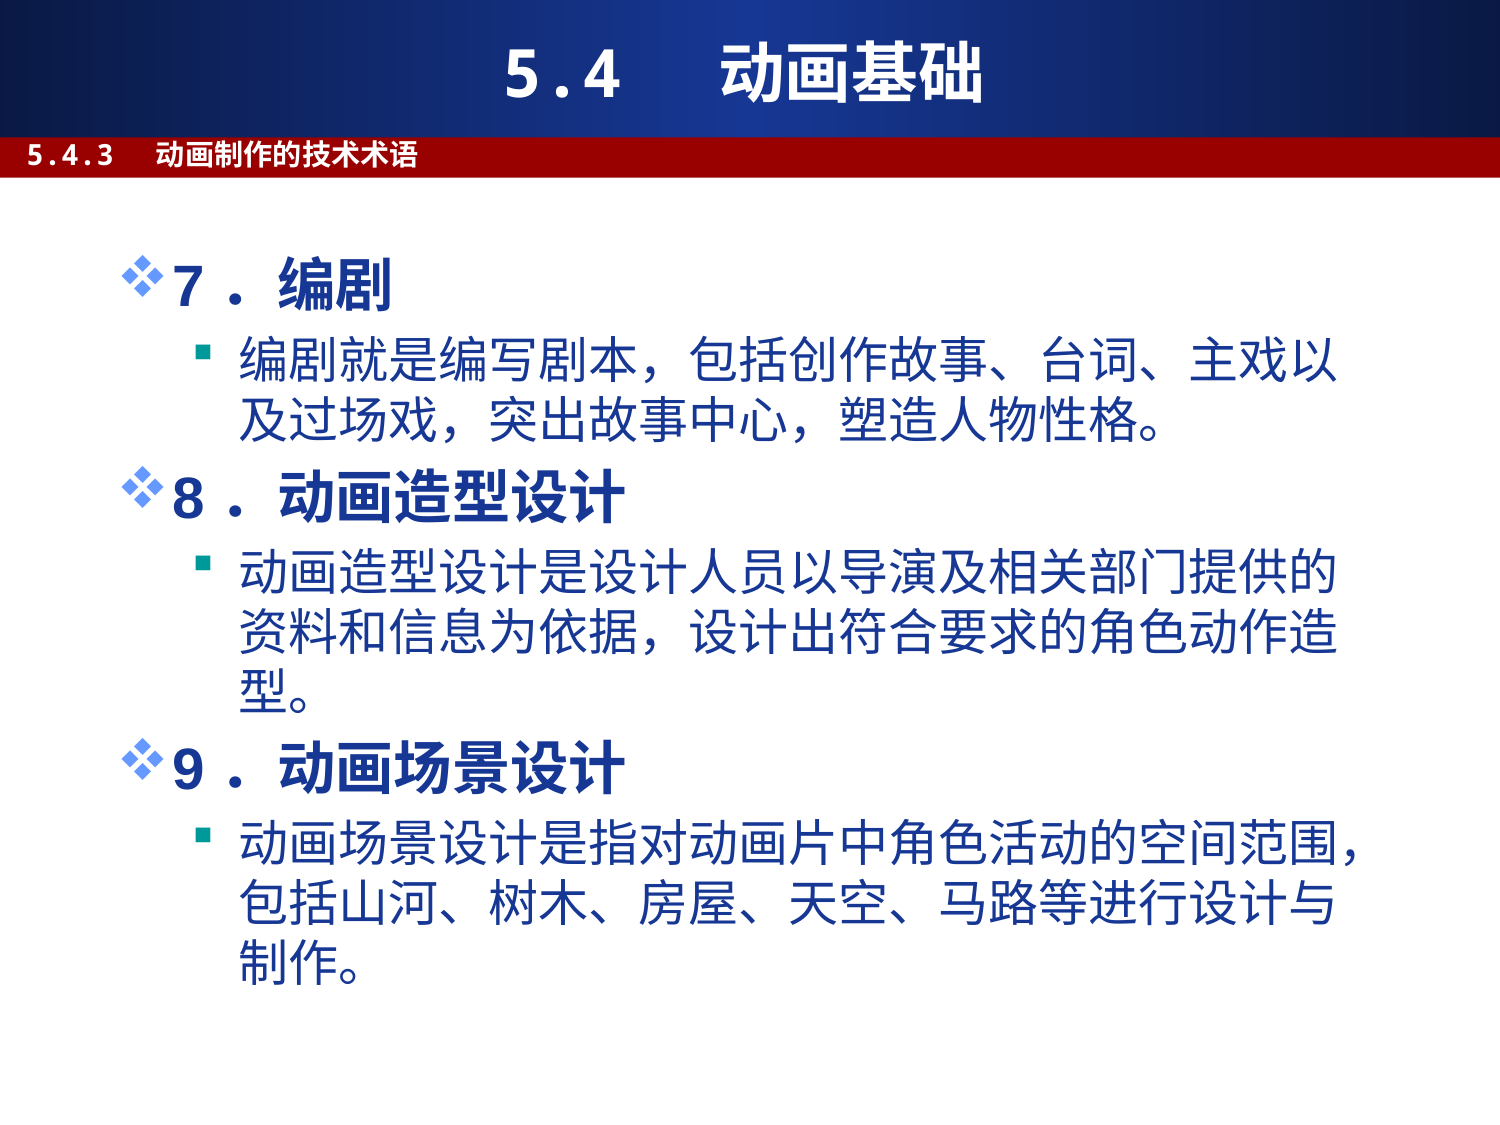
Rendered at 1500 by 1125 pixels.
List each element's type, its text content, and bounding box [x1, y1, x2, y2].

text_box 5.4.3 动画制作的技术术语 [11, 128, 1500, 179]
title 5.4 动画基础 [49, 24, 1438, 118]
list 7．编剧 编剧就是编写剧本，包括创作故事、台词、主戏以及过场戏，突出故事中心，塑造人物性格。 8．动画造型设计 动画造型设计是设计人员以导演及相关部门提供的资料和信息为依据，设计出符合要求的角色动作造型。 9．动画场景设计 动画场景设计是指对动画片中角色活动的空间范围，包括山河、树木、房屋、天空、马路等进行设计与制作。 [101, 240, 1386, 1038]
